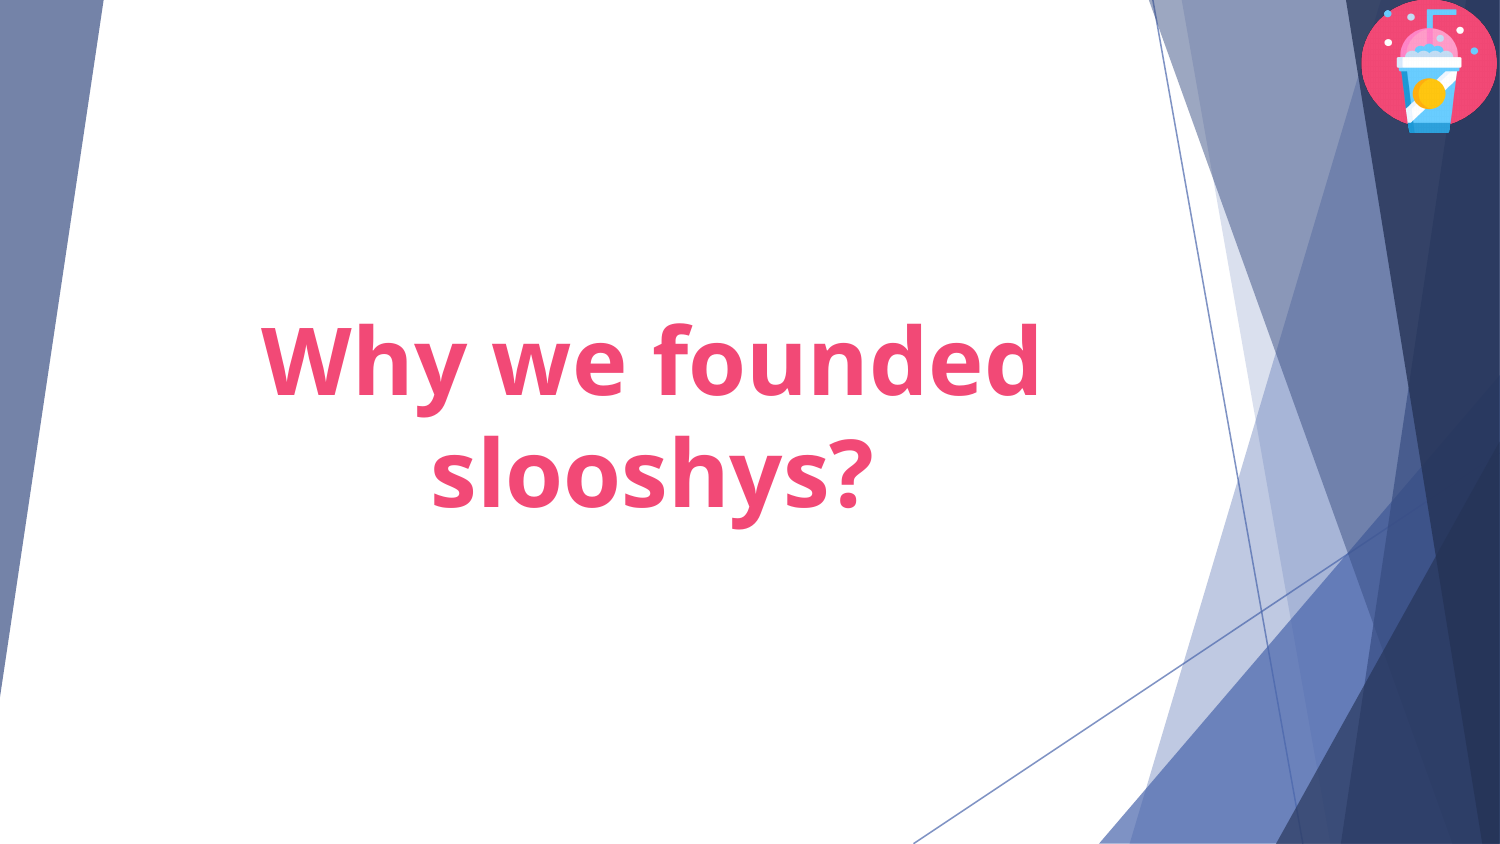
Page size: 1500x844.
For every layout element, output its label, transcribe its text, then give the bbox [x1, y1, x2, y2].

picture [1358, 0, 1500, 133]
text_box Why we founded slooshys? [105, 311, 1200, 533]
